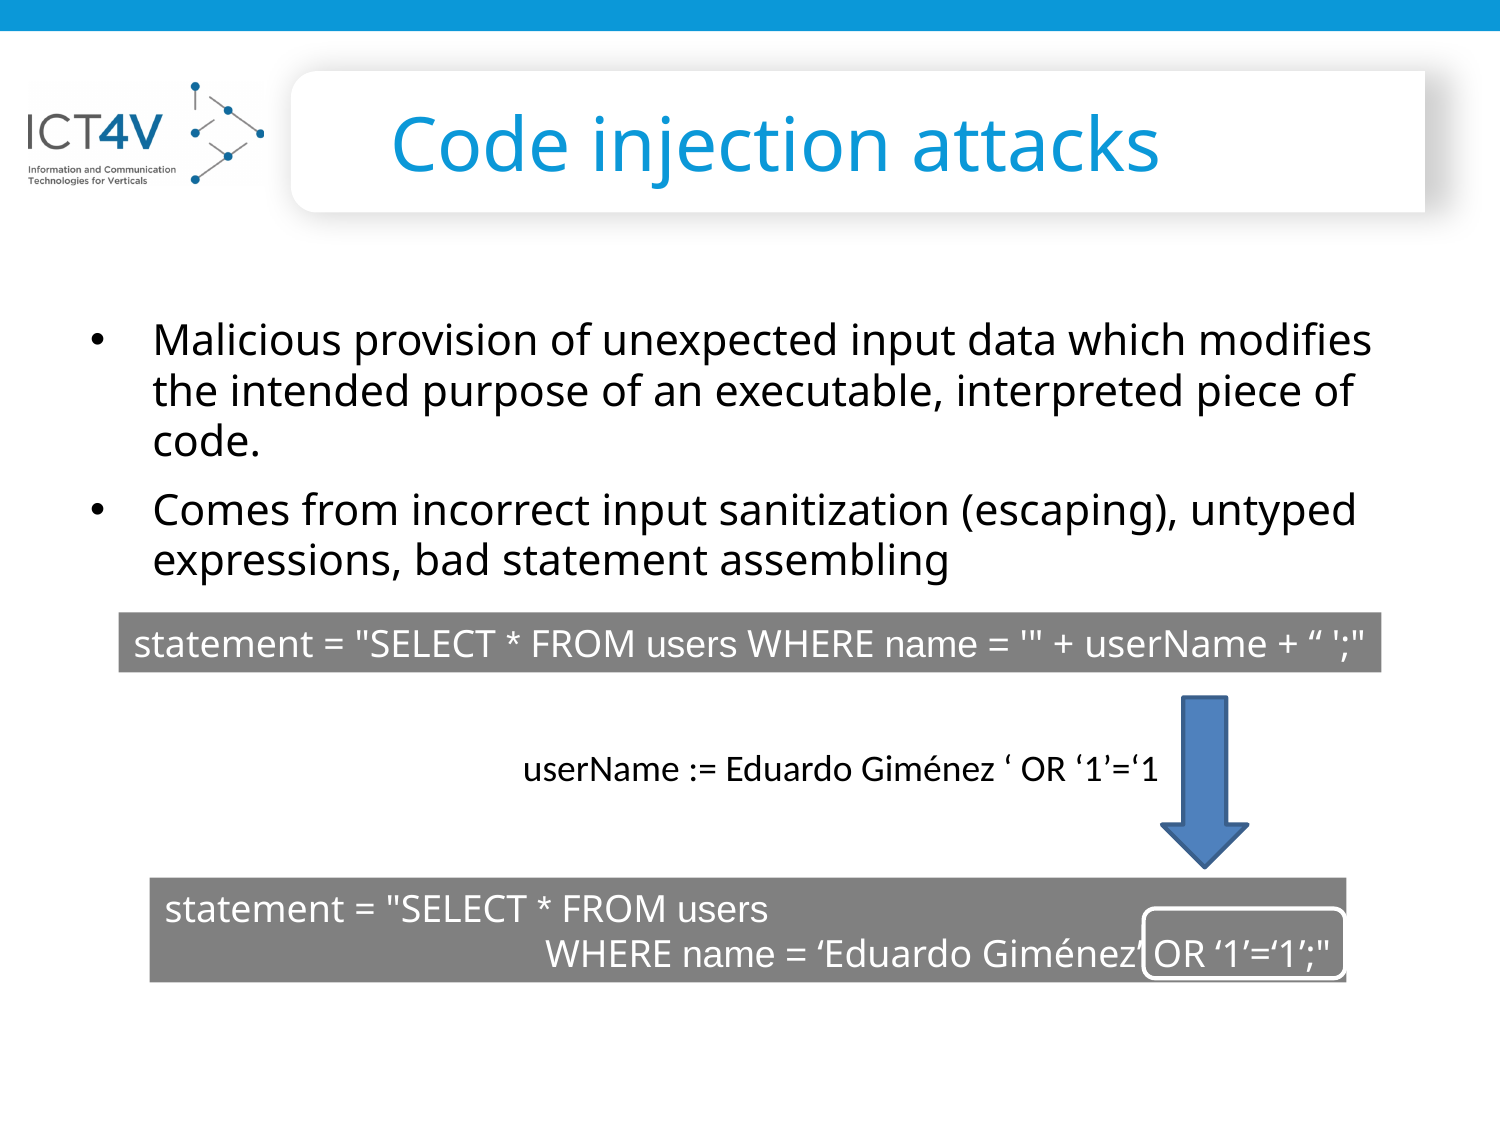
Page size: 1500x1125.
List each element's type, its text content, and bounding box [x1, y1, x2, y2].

list Malicious provision of unexpected input data which modifies the intended purpose of an executable, interpreted piece of code. Comes from incorrect input sanitization (escaping), untyped expressions, bad statement assembling [75, 306, 1425, 593]
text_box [111, 697, 1385, 984]
picture [28, 81, 264, 186]
title Code injection attacks [375, 71, 1425, 213]
text_box statement = "SELECT * FROM users WHERE name = '" + userName + “ ';" [118, 612, 1382, 673]
